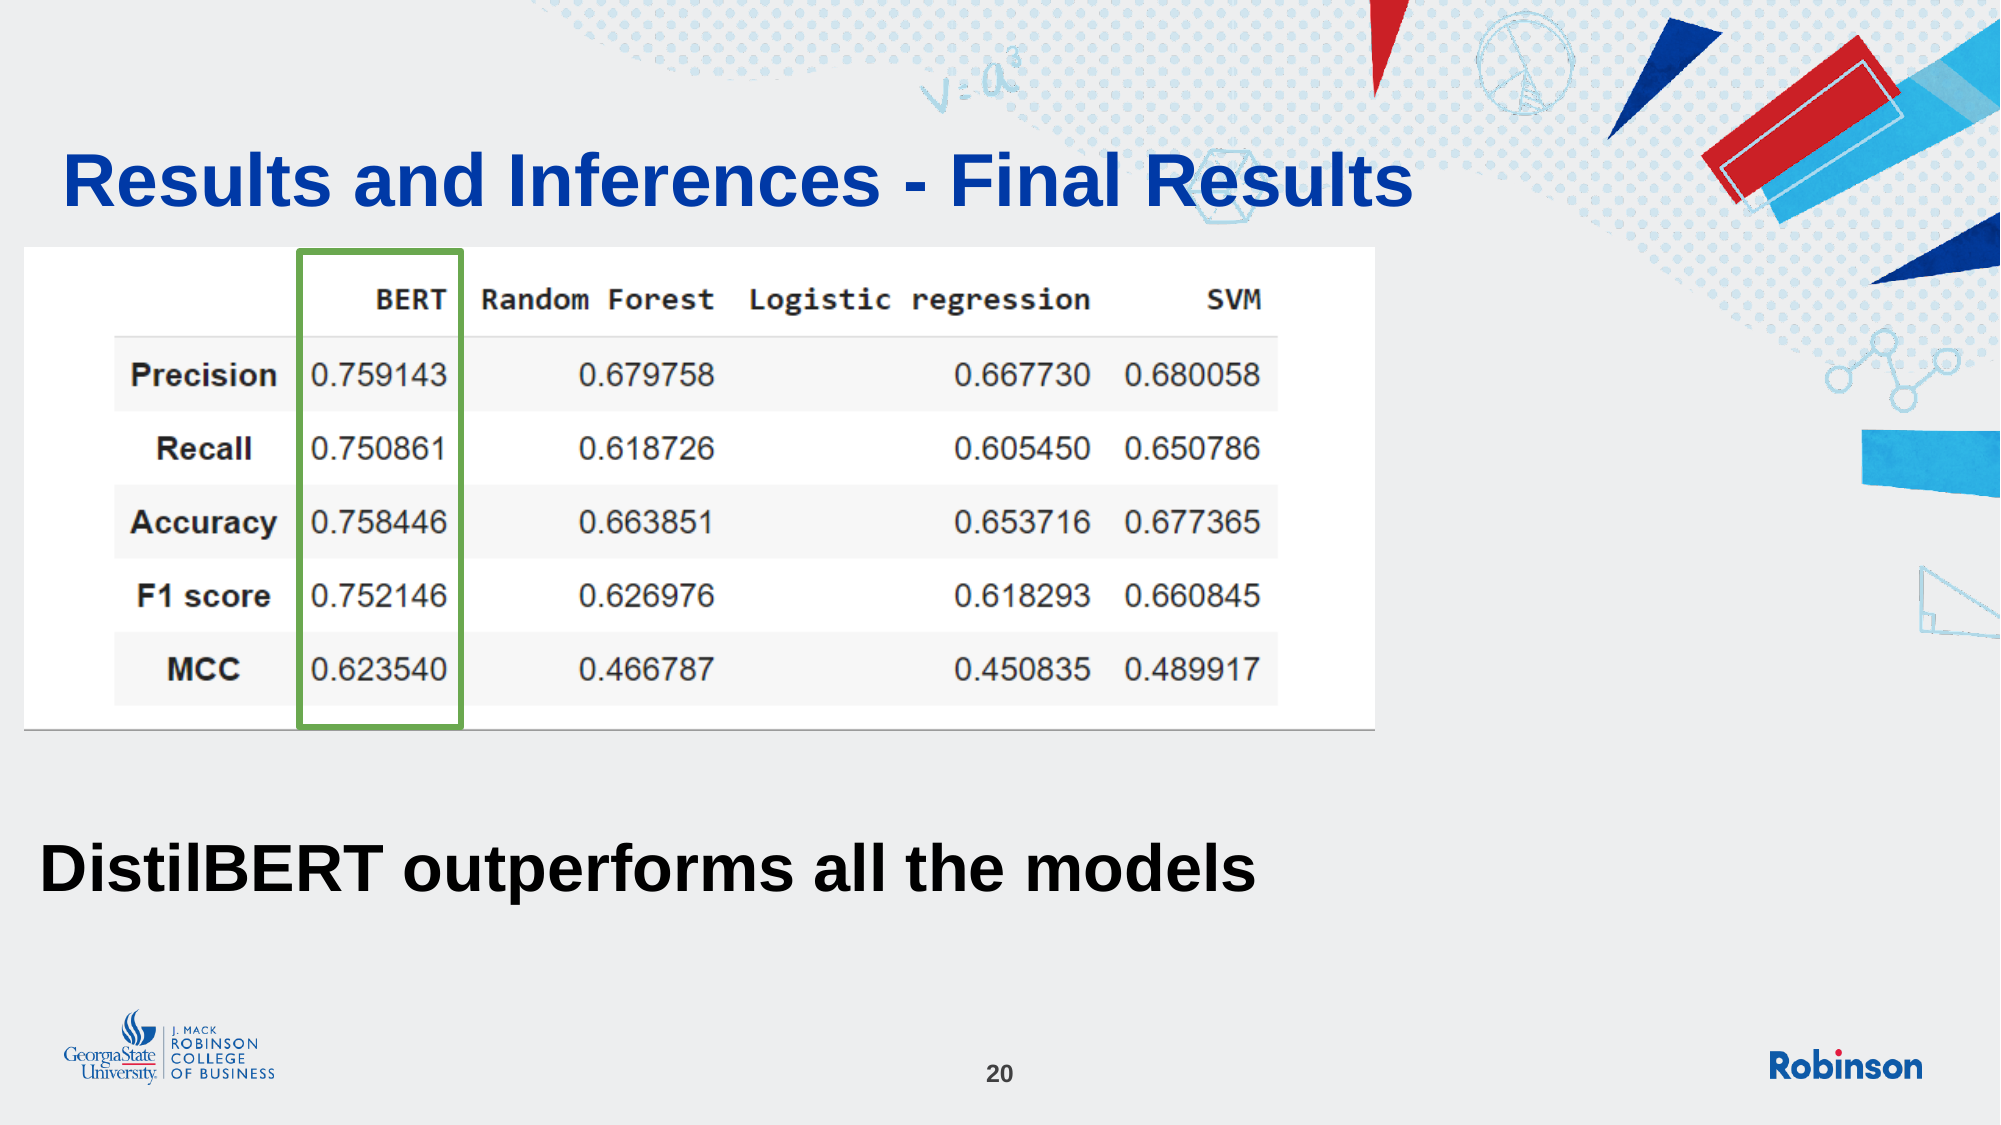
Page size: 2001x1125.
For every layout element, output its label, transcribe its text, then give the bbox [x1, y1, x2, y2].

text_box DistilBERT outperforms all the models [24, 809, 1299, 920]
slide_number ‹#› [774, 1042, 1225, 1103]
picture [0, 0, 2000, 1125]
title Results and Inferences - Final Results [62, 35, 1938, 223]
